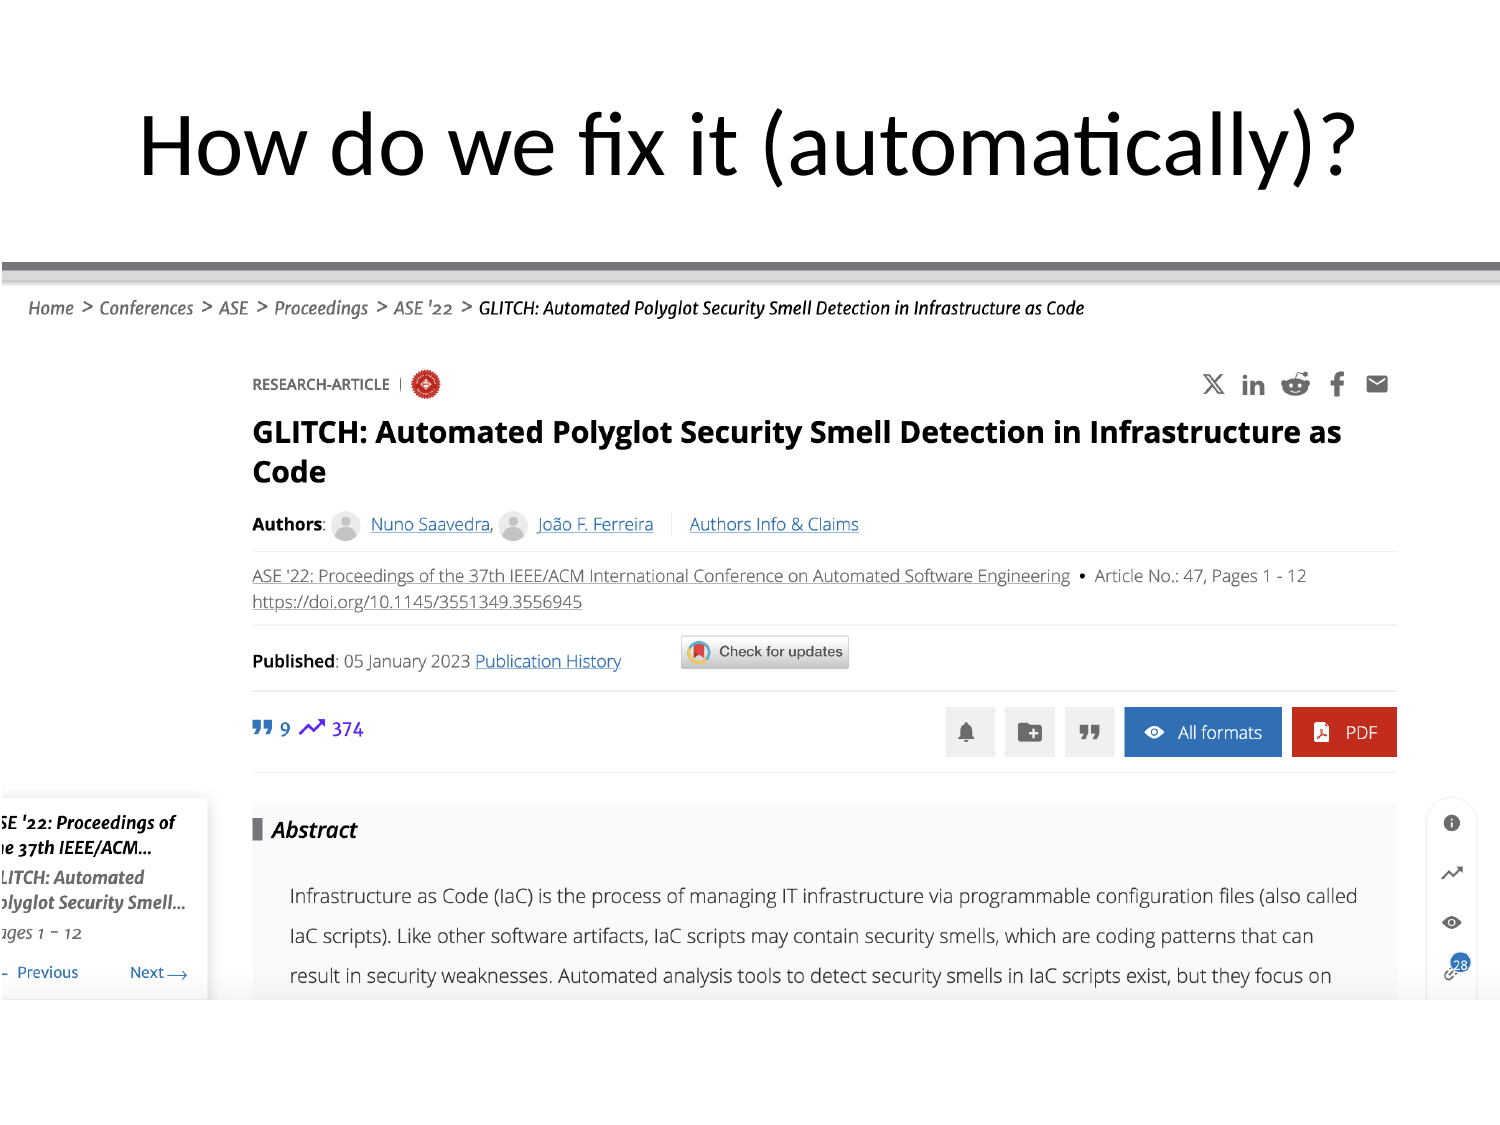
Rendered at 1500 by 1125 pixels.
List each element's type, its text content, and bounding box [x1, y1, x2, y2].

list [2, 262, 1500, 1001]
title How do we fix it (automatically)? [75, 45, 1425, 233]
